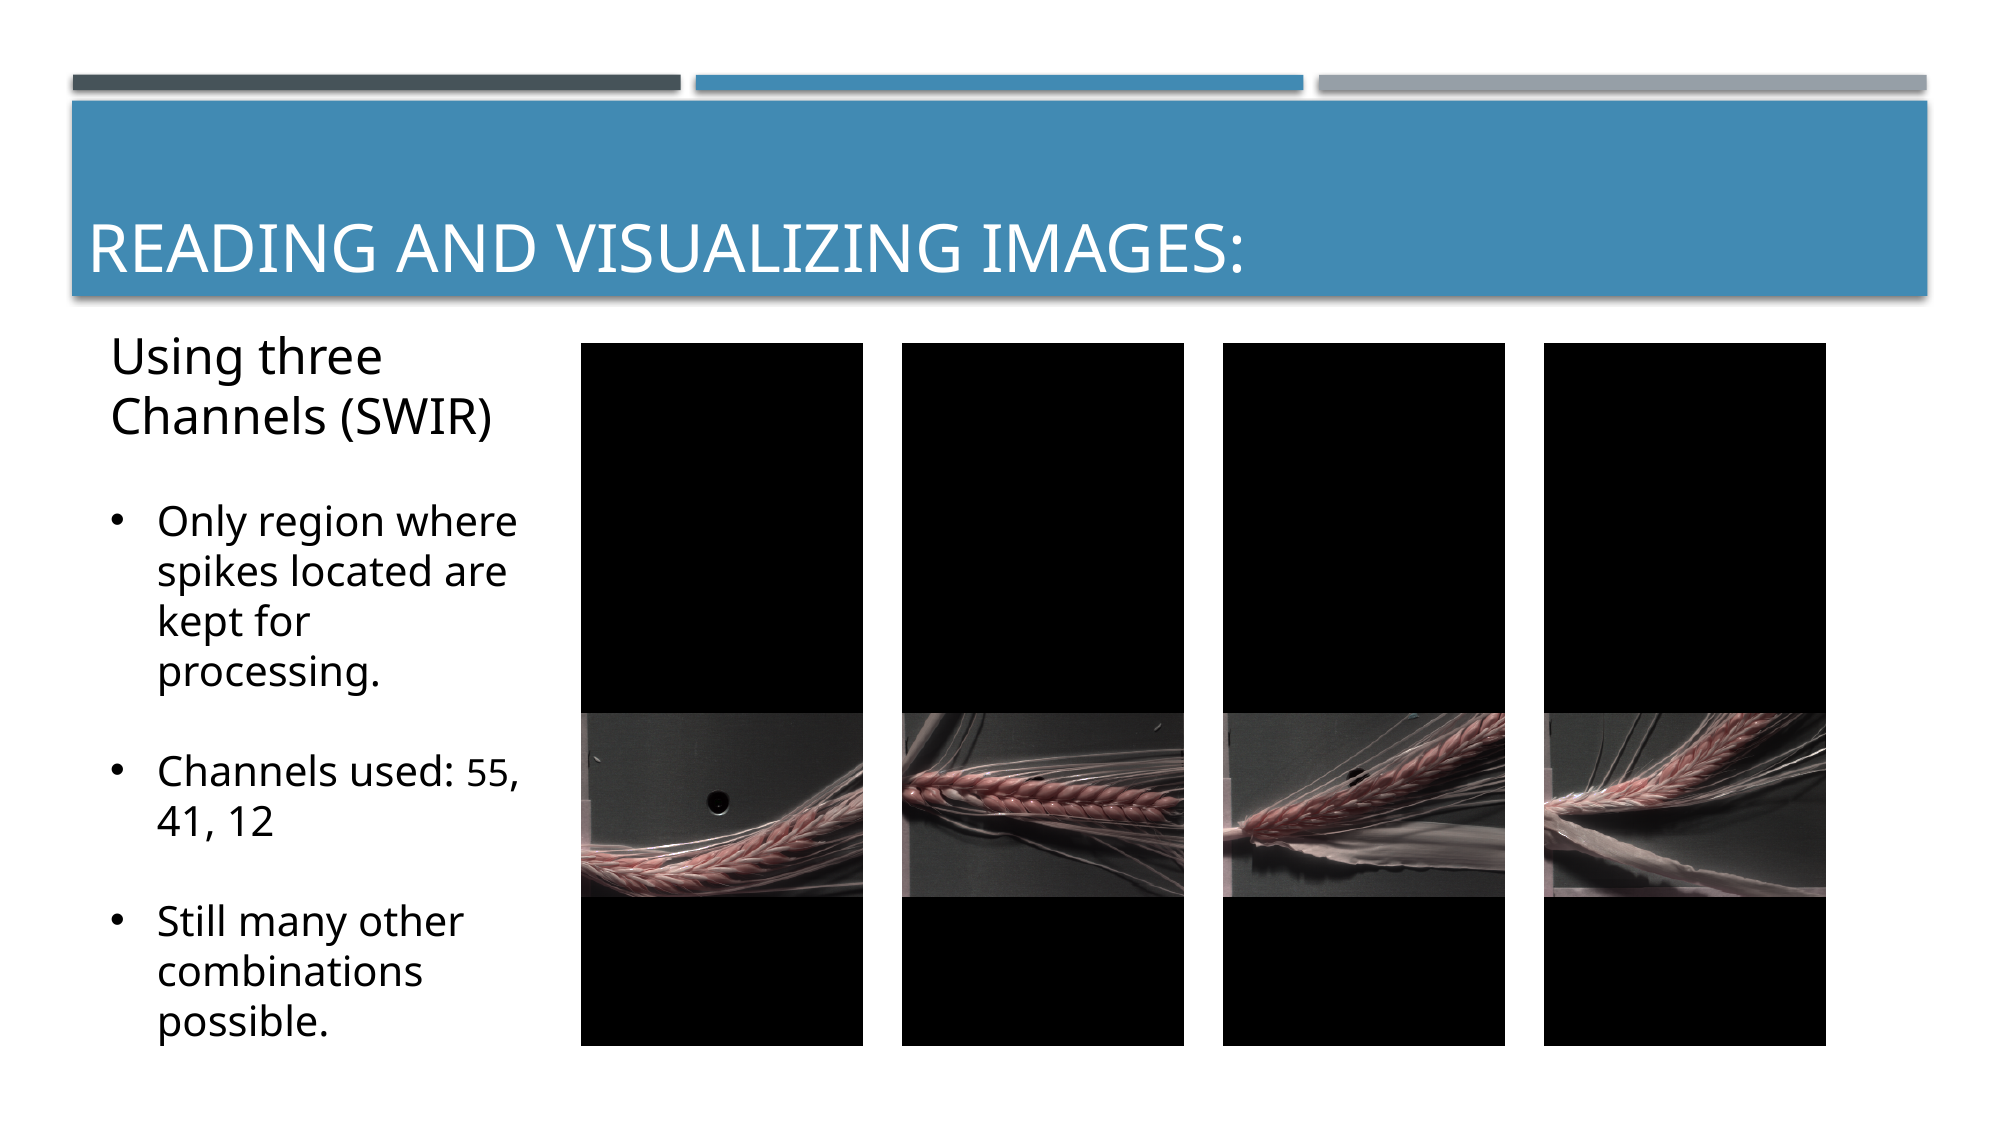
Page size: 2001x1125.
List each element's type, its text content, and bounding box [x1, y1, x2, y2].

title Reading and Visualizing images: [72, 115, 1905, 294]
text_box Using three Channels (SWIR) Only region where spikes located are kept for processing. Channels used: 55, 41, 12 Still many other combinations possible. [95, 316, 542, 1052]
picture [580, 342, 863, 1046]
picture [1222, 342, 1505, 1046]
picture [1544, 342, 1826, 1046]
picture [901, 342, 1184, 1046]
